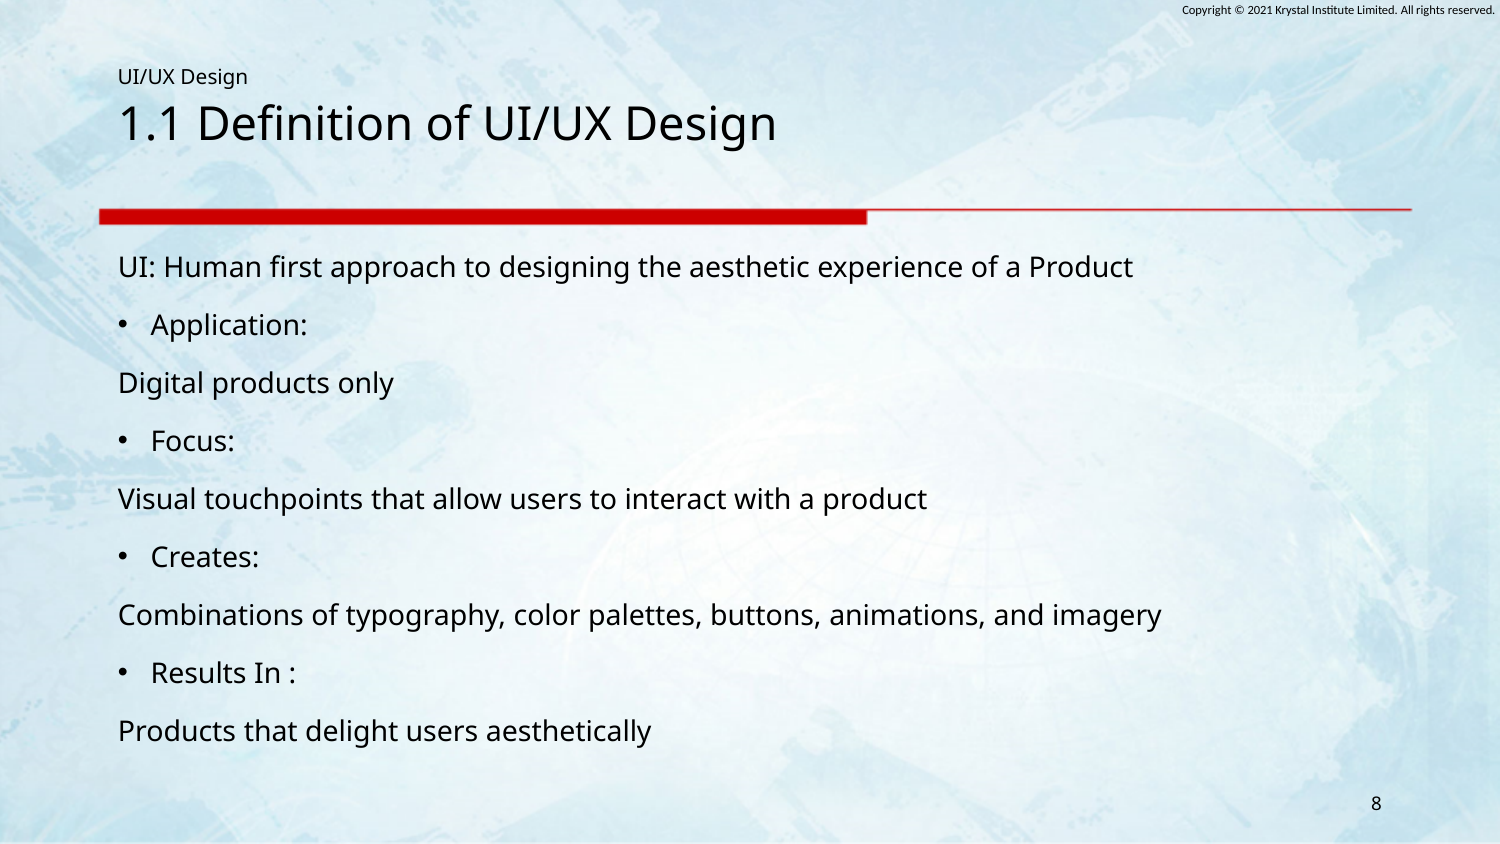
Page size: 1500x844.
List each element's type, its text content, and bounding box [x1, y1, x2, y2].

title 1.1 Definition of UI/UX Design [102, 94, 1397, 157]
slide_number 8 [1059, 782, 1397, 827]
list UI: Human first approach to designing the aesthetic experience of a Product Application: Digital products only Focus: Visual touchpoints that allow users to interact with a product Creates: Combinations of typography, color palettes, buttons, animations, and imagery Results In : Products that delight users aesthetically [102, 223, 1247, 767]
picture [0, 0, 1500, 844]
